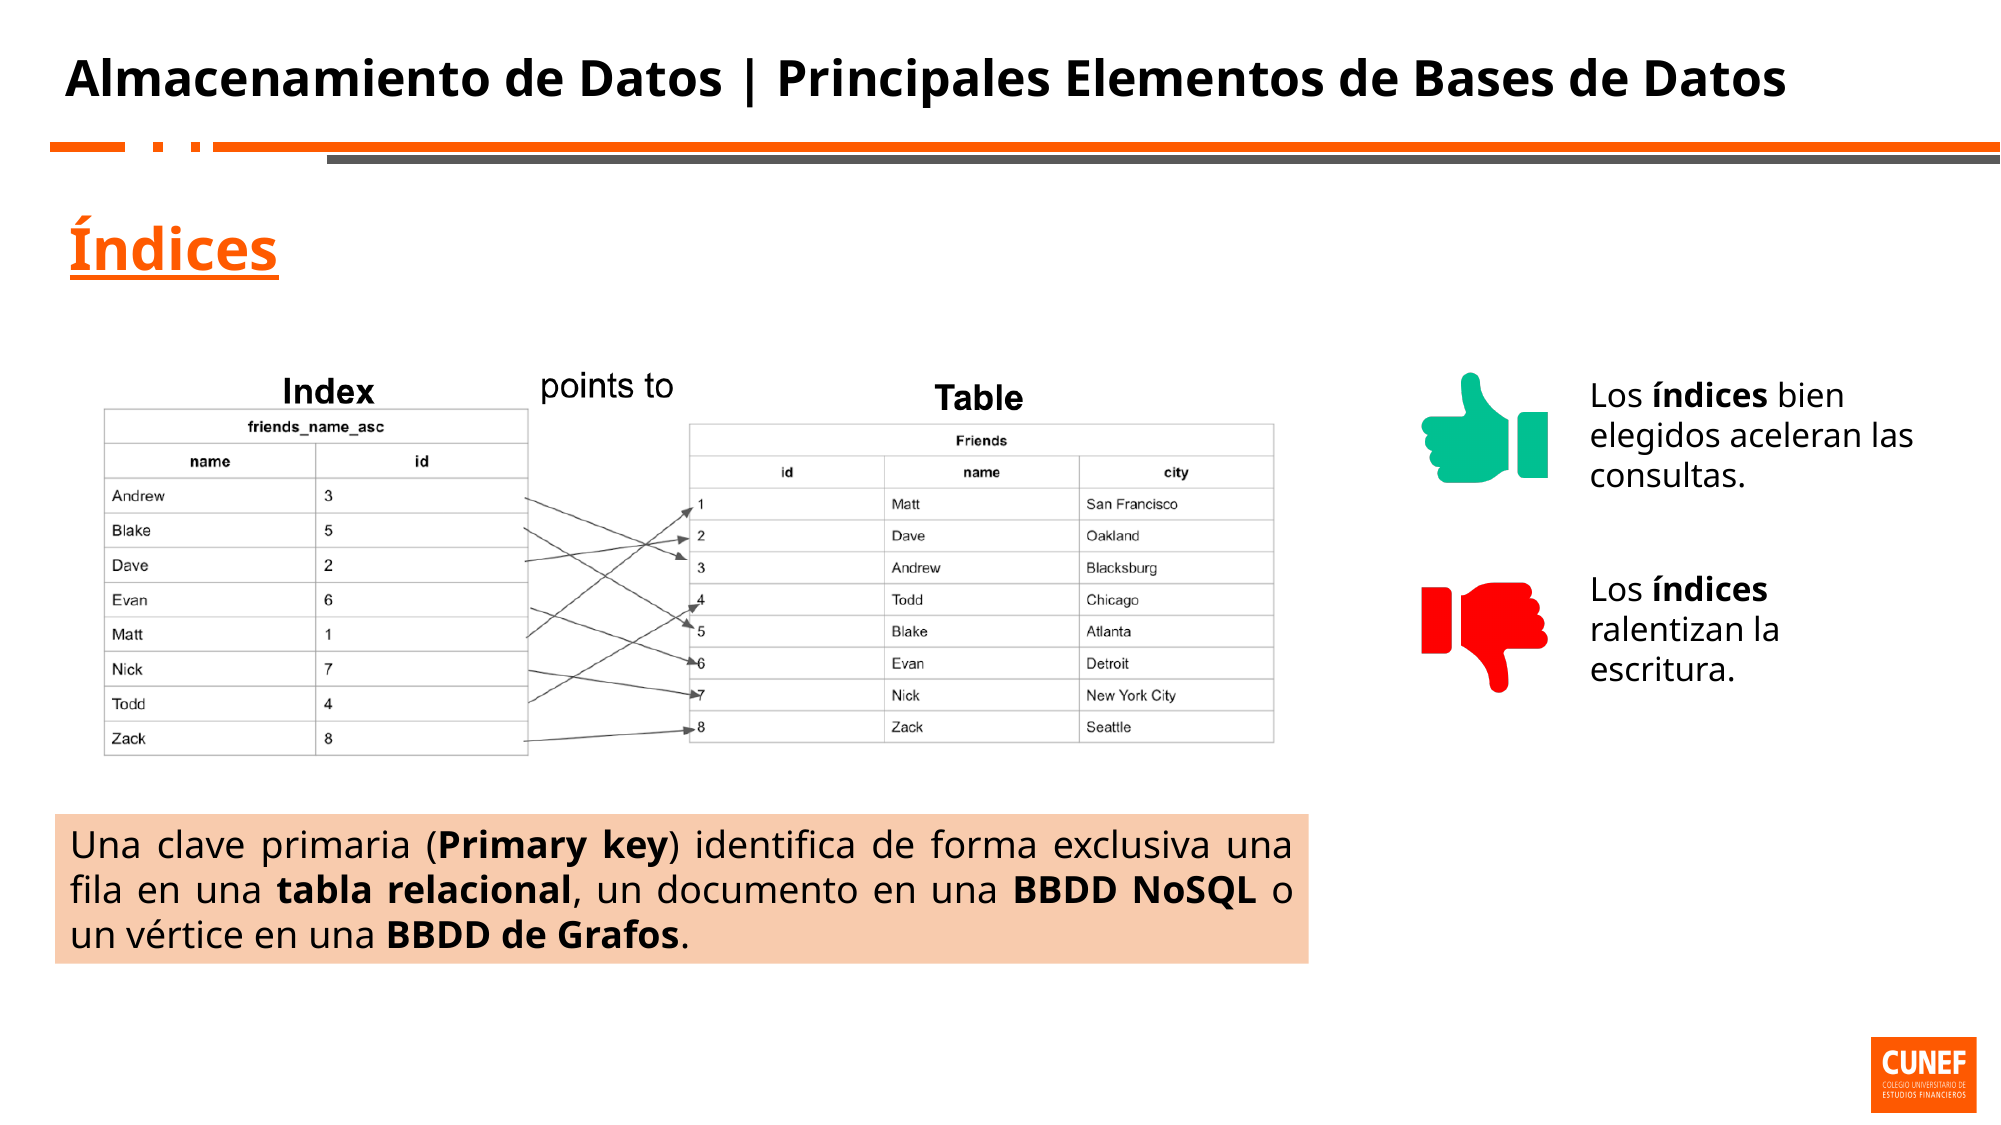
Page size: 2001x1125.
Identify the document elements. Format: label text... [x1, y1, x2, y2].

text_box Los índices ralentizan la escritura. [1574, 560, 1869, 696]
picture [55, 352, 1309, 773]
picture [1409, 352, 1560, 503]
picture [1871, 1037, 1977, 1113]
text_box Los índices bien elegidos aceleran las consultas. [1574, 367, 1945, 502]
title Almacenamiento de Datos | Principales Elementos de Bases de Datos [49, 48, 1869, 113]
text_box Una clave primaria (Primary key) identifica de forma exclusiva una fila en una tabla relacional, un documento en una BBDD NoSQL o un vértice en una BBDD de Grafos. [55, 814, 1309, 964]
picture [1409, 562, 1560, 713]
text_box Índices [55, 204, 1060, 290]
